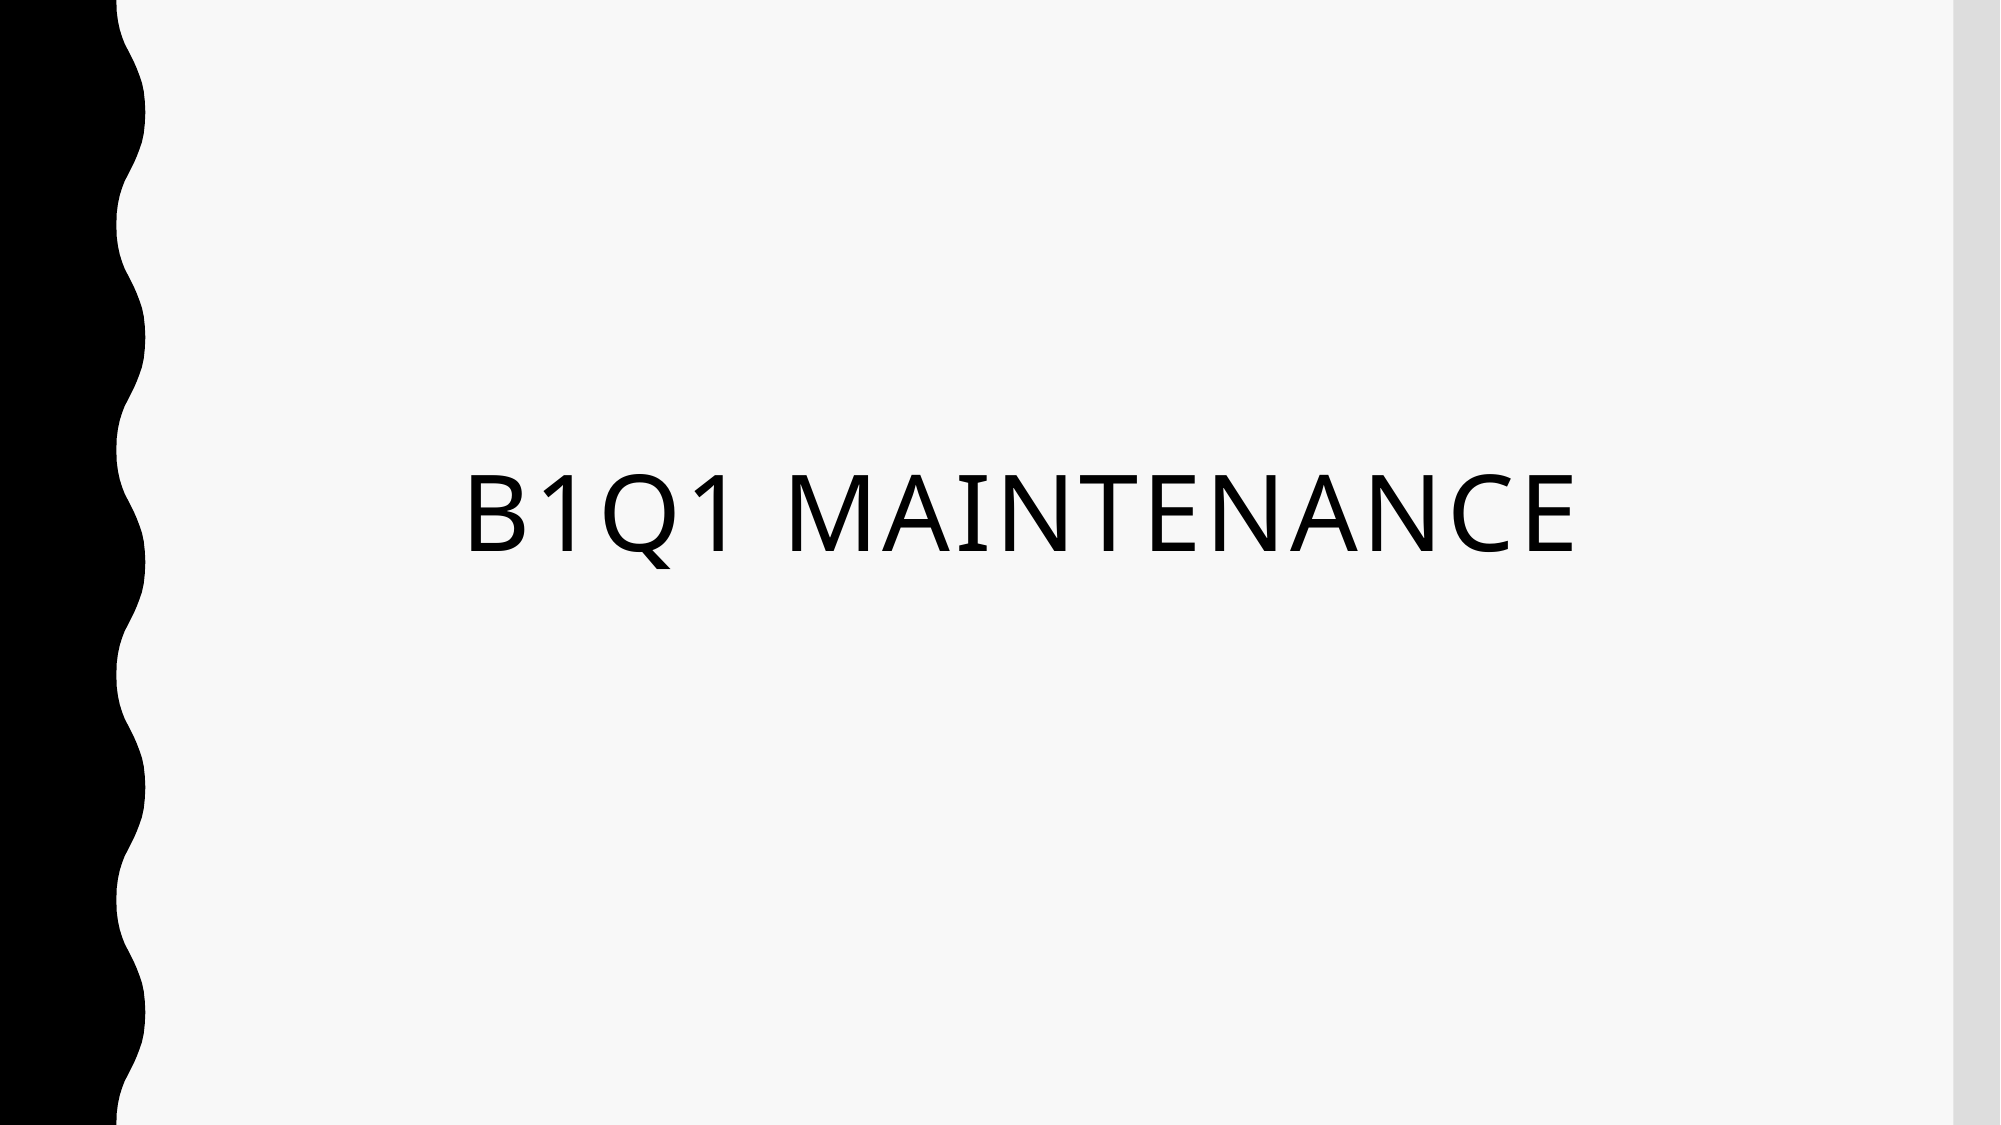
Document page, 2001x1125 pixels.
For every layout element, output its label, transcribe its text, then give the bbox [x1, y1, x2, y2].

title B1Q1 Maintenance [185, 452, 1856, 698]
